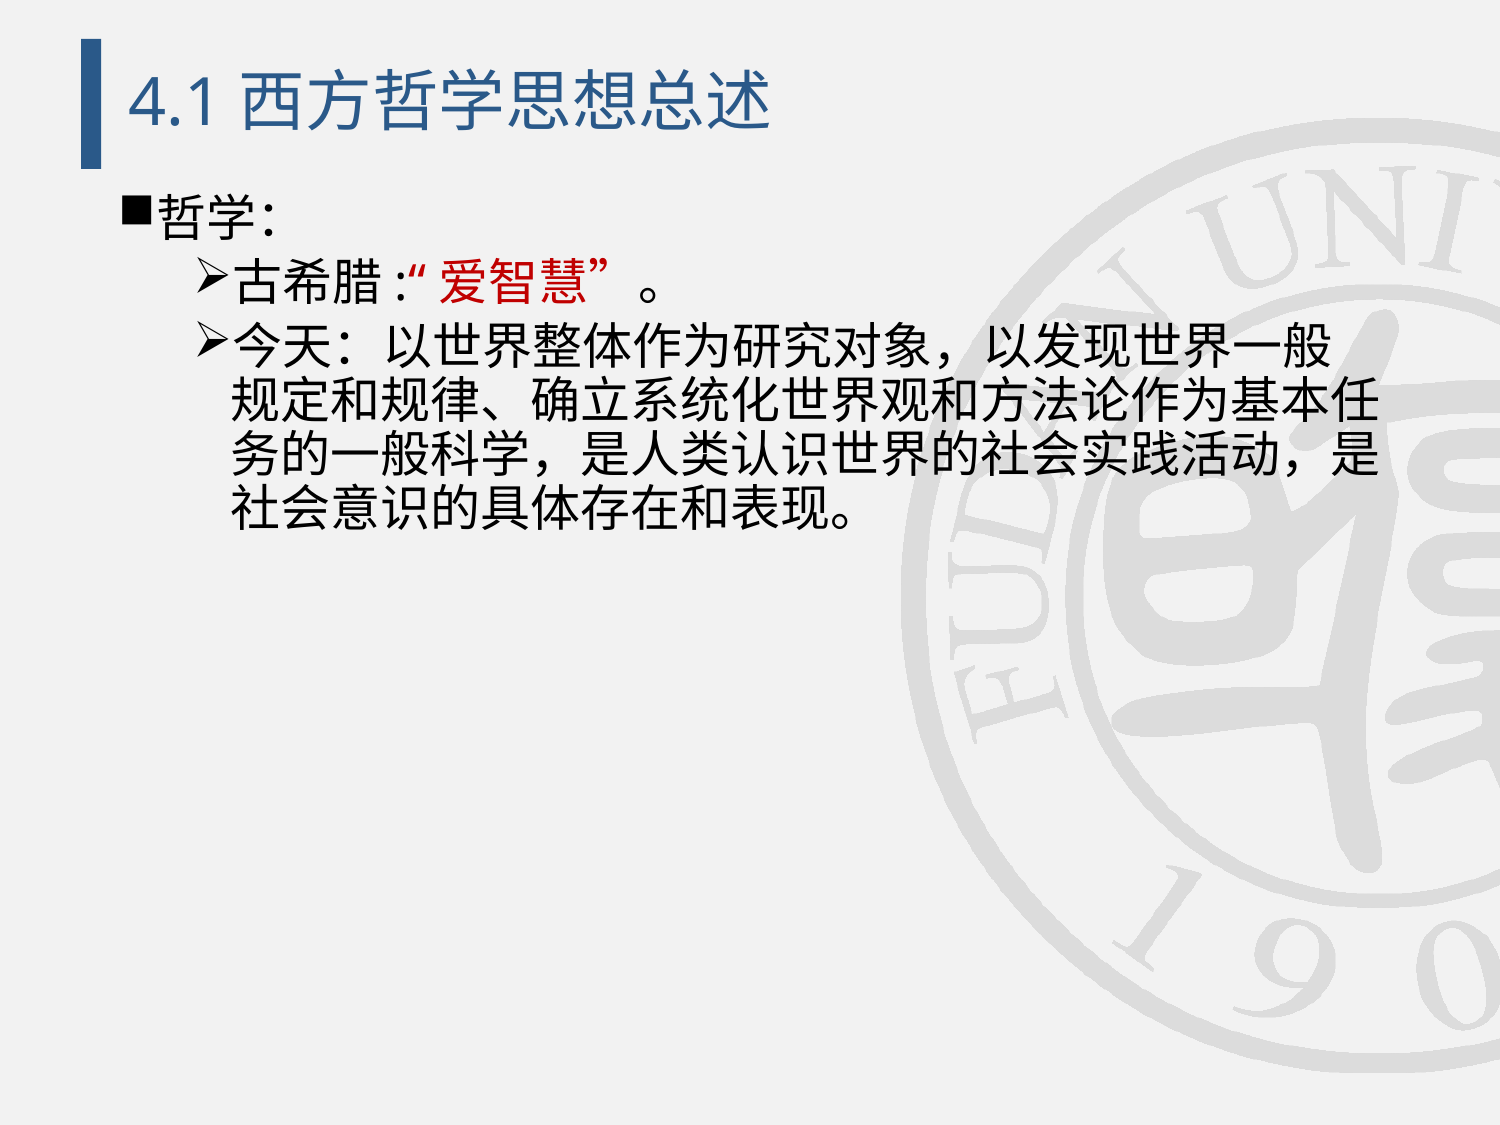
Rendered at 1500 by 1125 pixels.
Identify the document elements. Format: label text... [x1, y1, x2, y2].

title 4.1西方哲学思想总述 [113, 49, 1387, 159]
list 哲学： 古希腊:“爱智慧”。 今天：以世界整体作为研究对象，以发现世界一般规定和规律、确立系统化世界观和方法论作为基本任务的一般科学，是人类认识世界的社会实践活动，是社会意识的具体存在和表现。 [103, 185, 1397, 1014]
